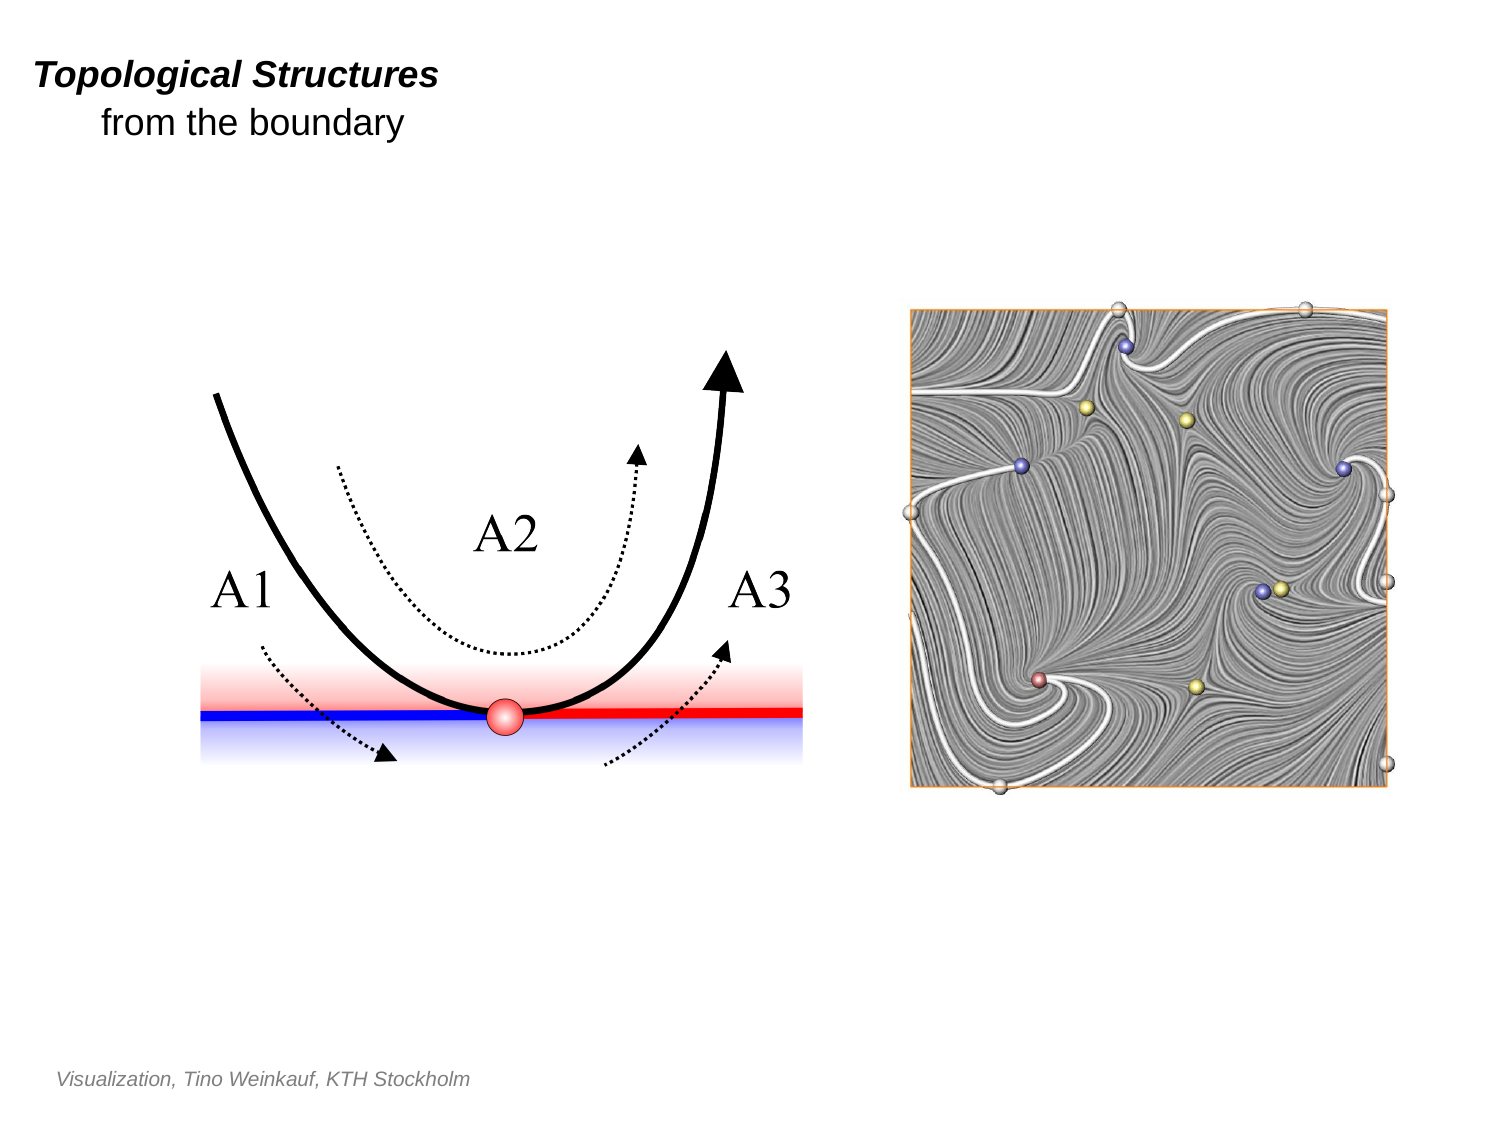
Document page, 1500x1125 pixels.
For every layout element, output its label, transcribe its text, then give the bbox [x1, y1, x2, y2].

picture [899, 299, 1397, 797]
picture [199, 349, 803, 767]
text_box from the boundary [86, 90, 420, 150]
text_box Topological Structures [17, 42, 489, 103]
